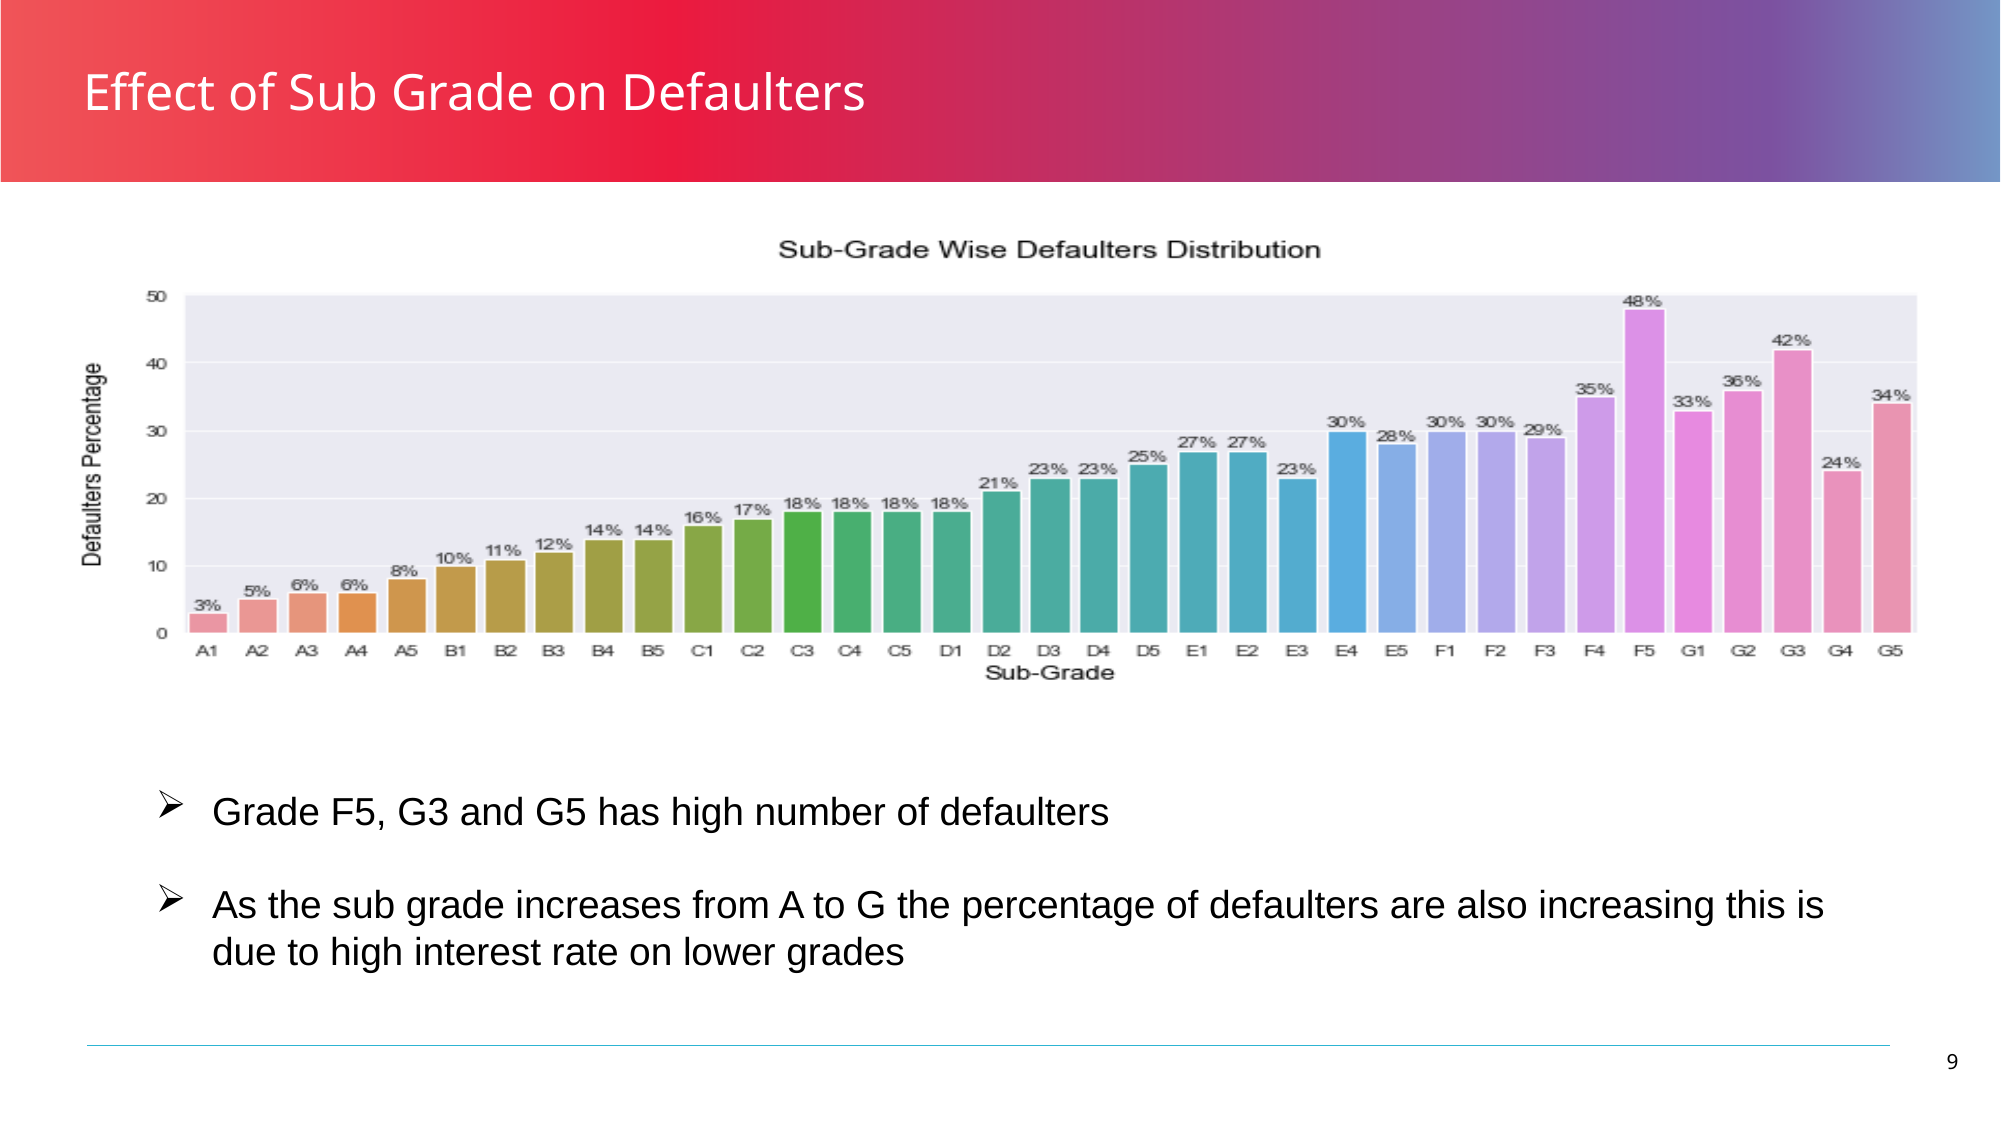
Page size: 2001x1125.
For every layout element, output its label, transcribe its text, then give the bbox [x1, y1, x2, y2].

title Effect of Sub Grade on Defaulters [68, 27, 1930, 154]
text_box Grade F5, G3 and G5 has high number of defaulters As the sub grade increases from A to G the percentage of defaulters are also increasing this is due to high interest rate on lower grades [141, 779, 1870, 981]
picture [67, 230, 1931, 716]
slide_number 9 [1853, 1019, 1974, 1106]
picture [2, 0, 1999, 182]
